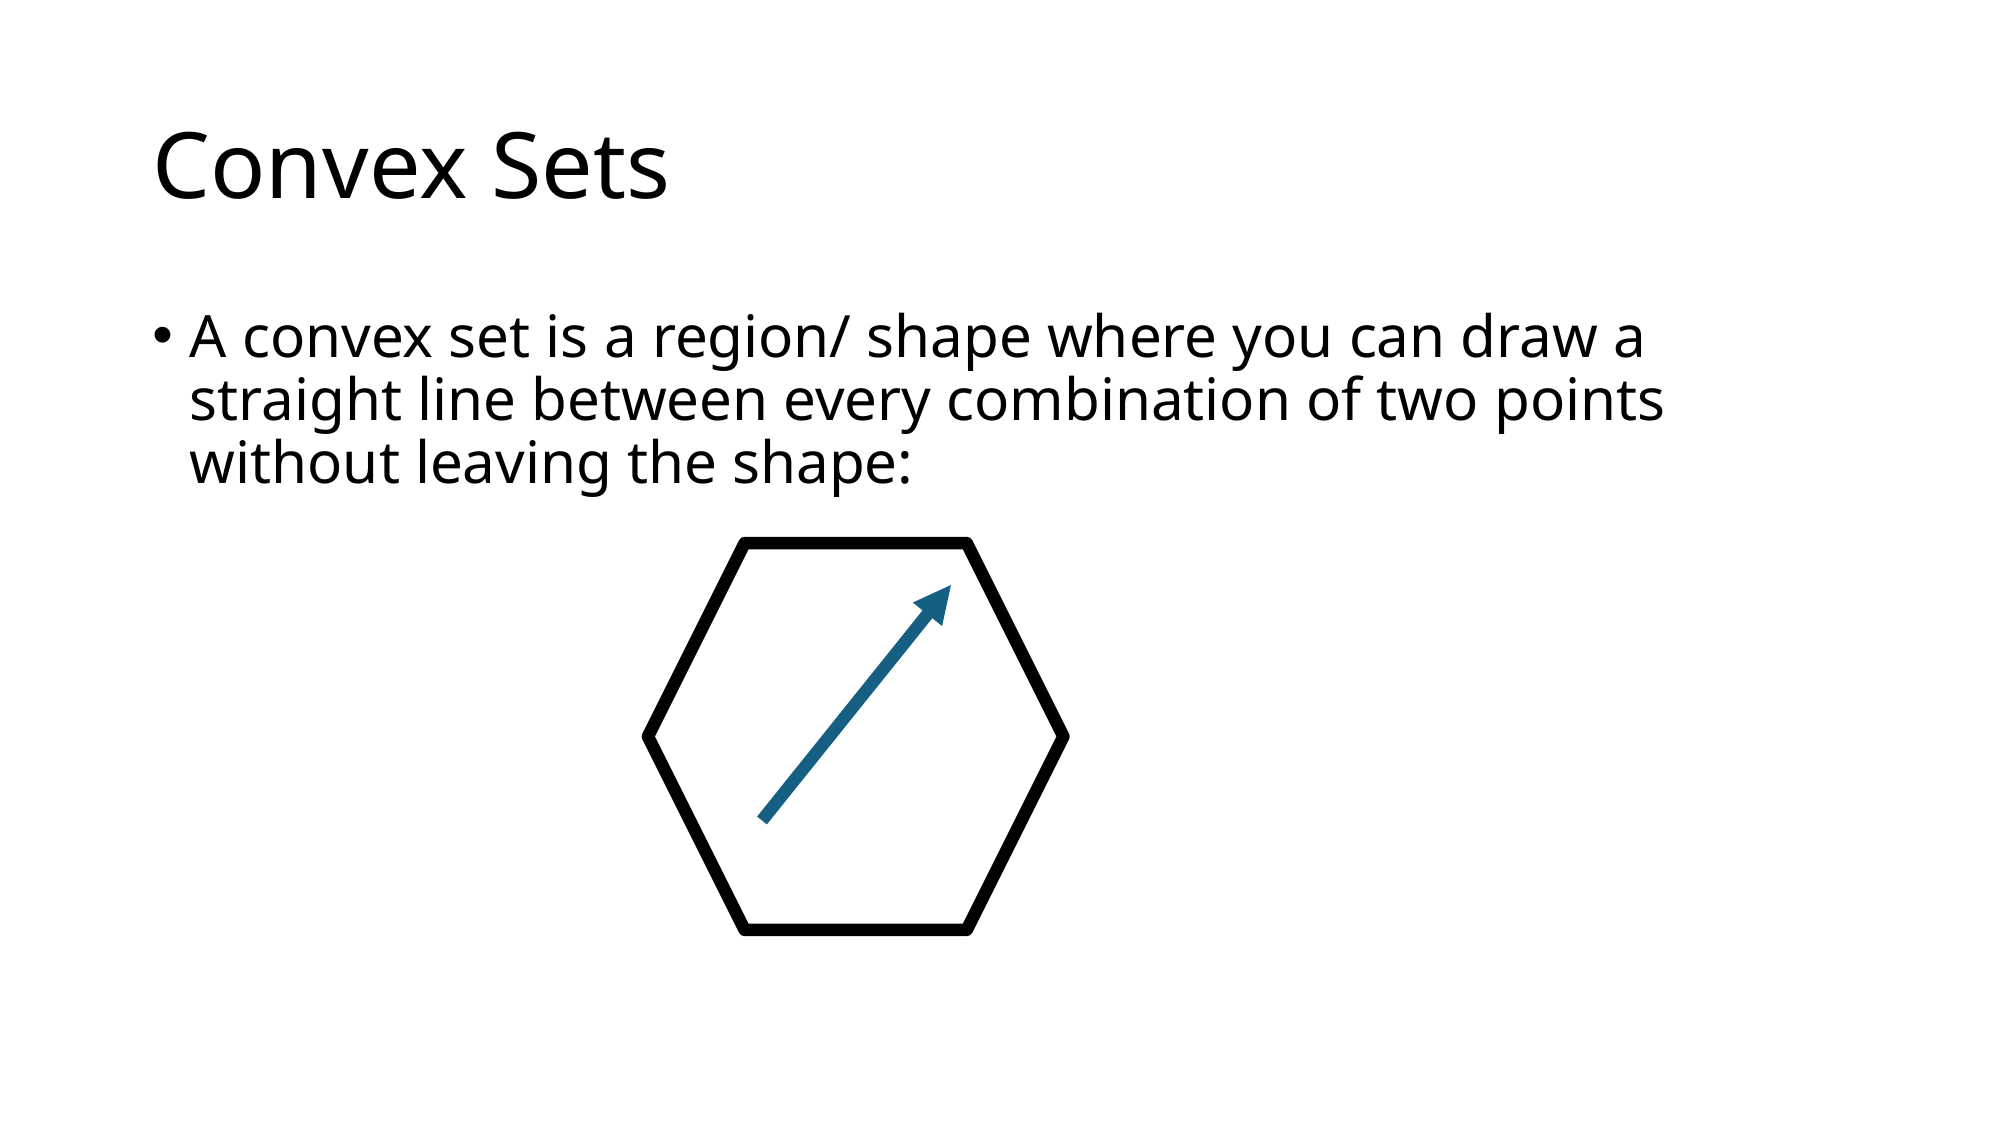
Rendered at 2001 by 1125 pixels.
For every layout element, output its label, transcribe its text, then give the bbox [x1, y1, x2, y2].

text_box [647, 543, 1064, 930]
list A convex set is a region/ shape where you can draw a straight line between every combination of two points without leaving the shape: [137, 299, 1863, 1014]
title Convex Sets [137, 59, 1863, 278]
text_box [761, 584, 952, 821]
